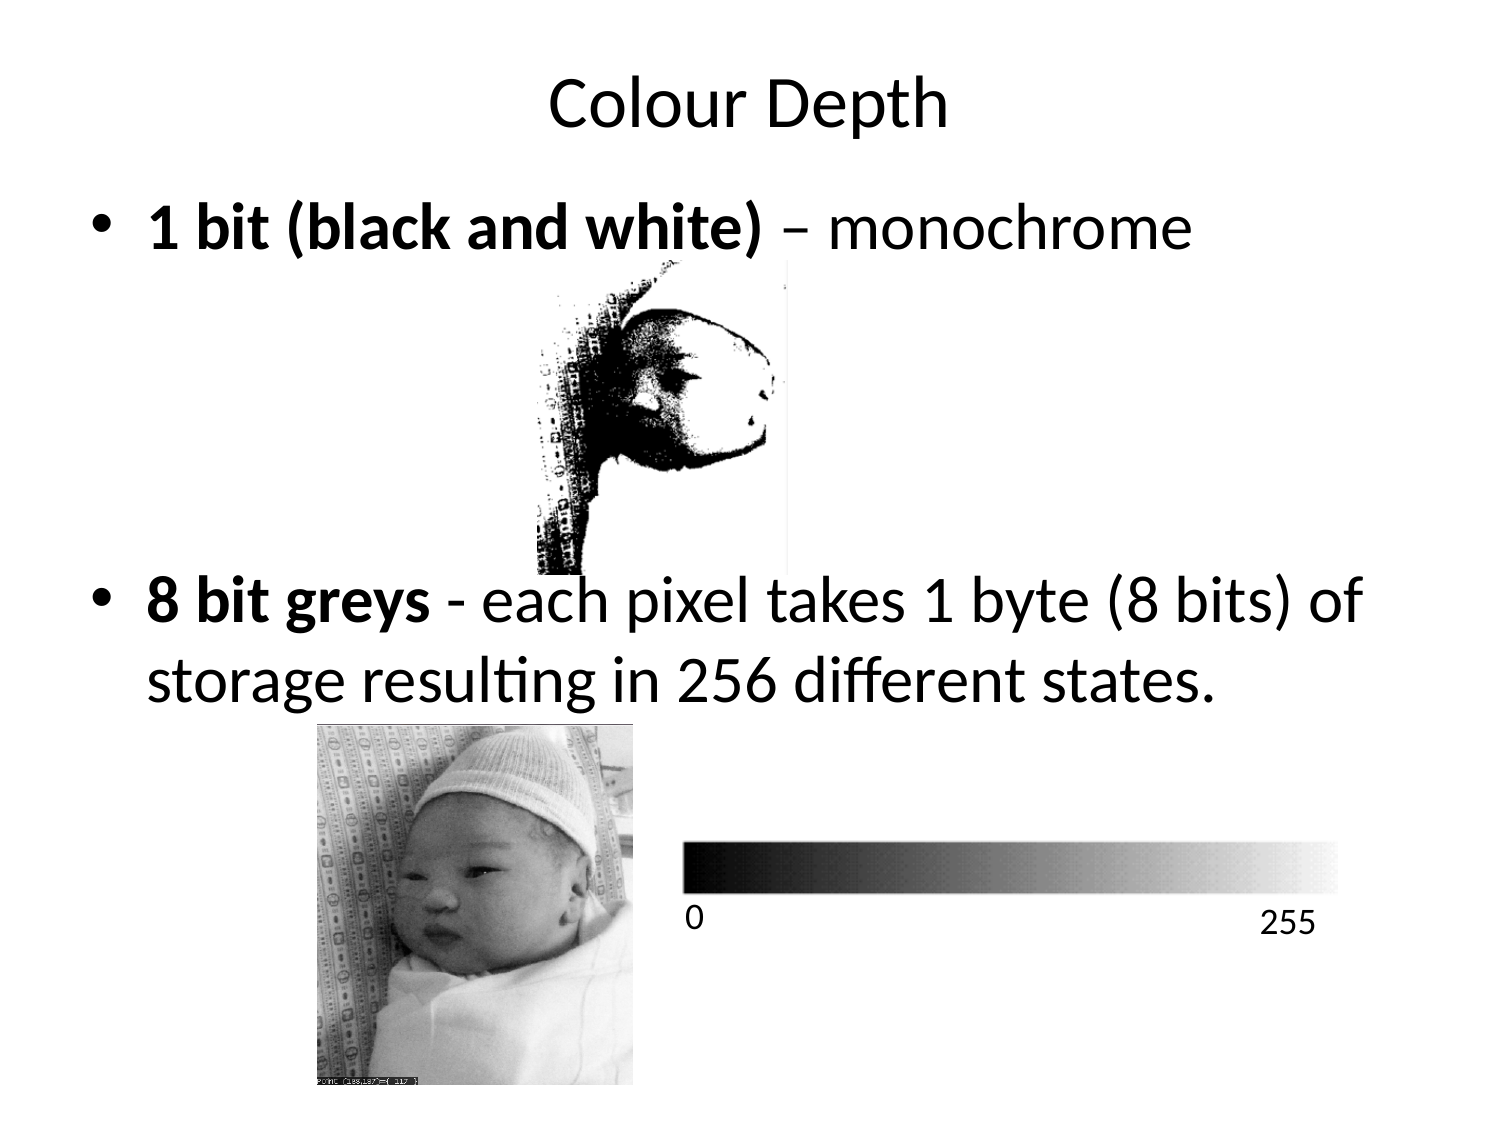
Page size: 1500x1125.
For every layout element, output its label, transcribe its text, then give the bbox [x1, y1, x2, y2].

text_box 255 [1244, 908, 1332, 950]
text_box 0 [670, 903, 720, 944]
picture [537, 260, 788, 576]
picture [674, 833, 1338, 901]
picture [317, 724, 633, 1086]
title Colour Depth [75, 45, 1425, 150]
list 1 bit (black and white) – monochrome 8 bit greys - each pixel takes 1 byte (8 bits) of storage resulting in 256 different states. [75, 174, 1425, 918]
